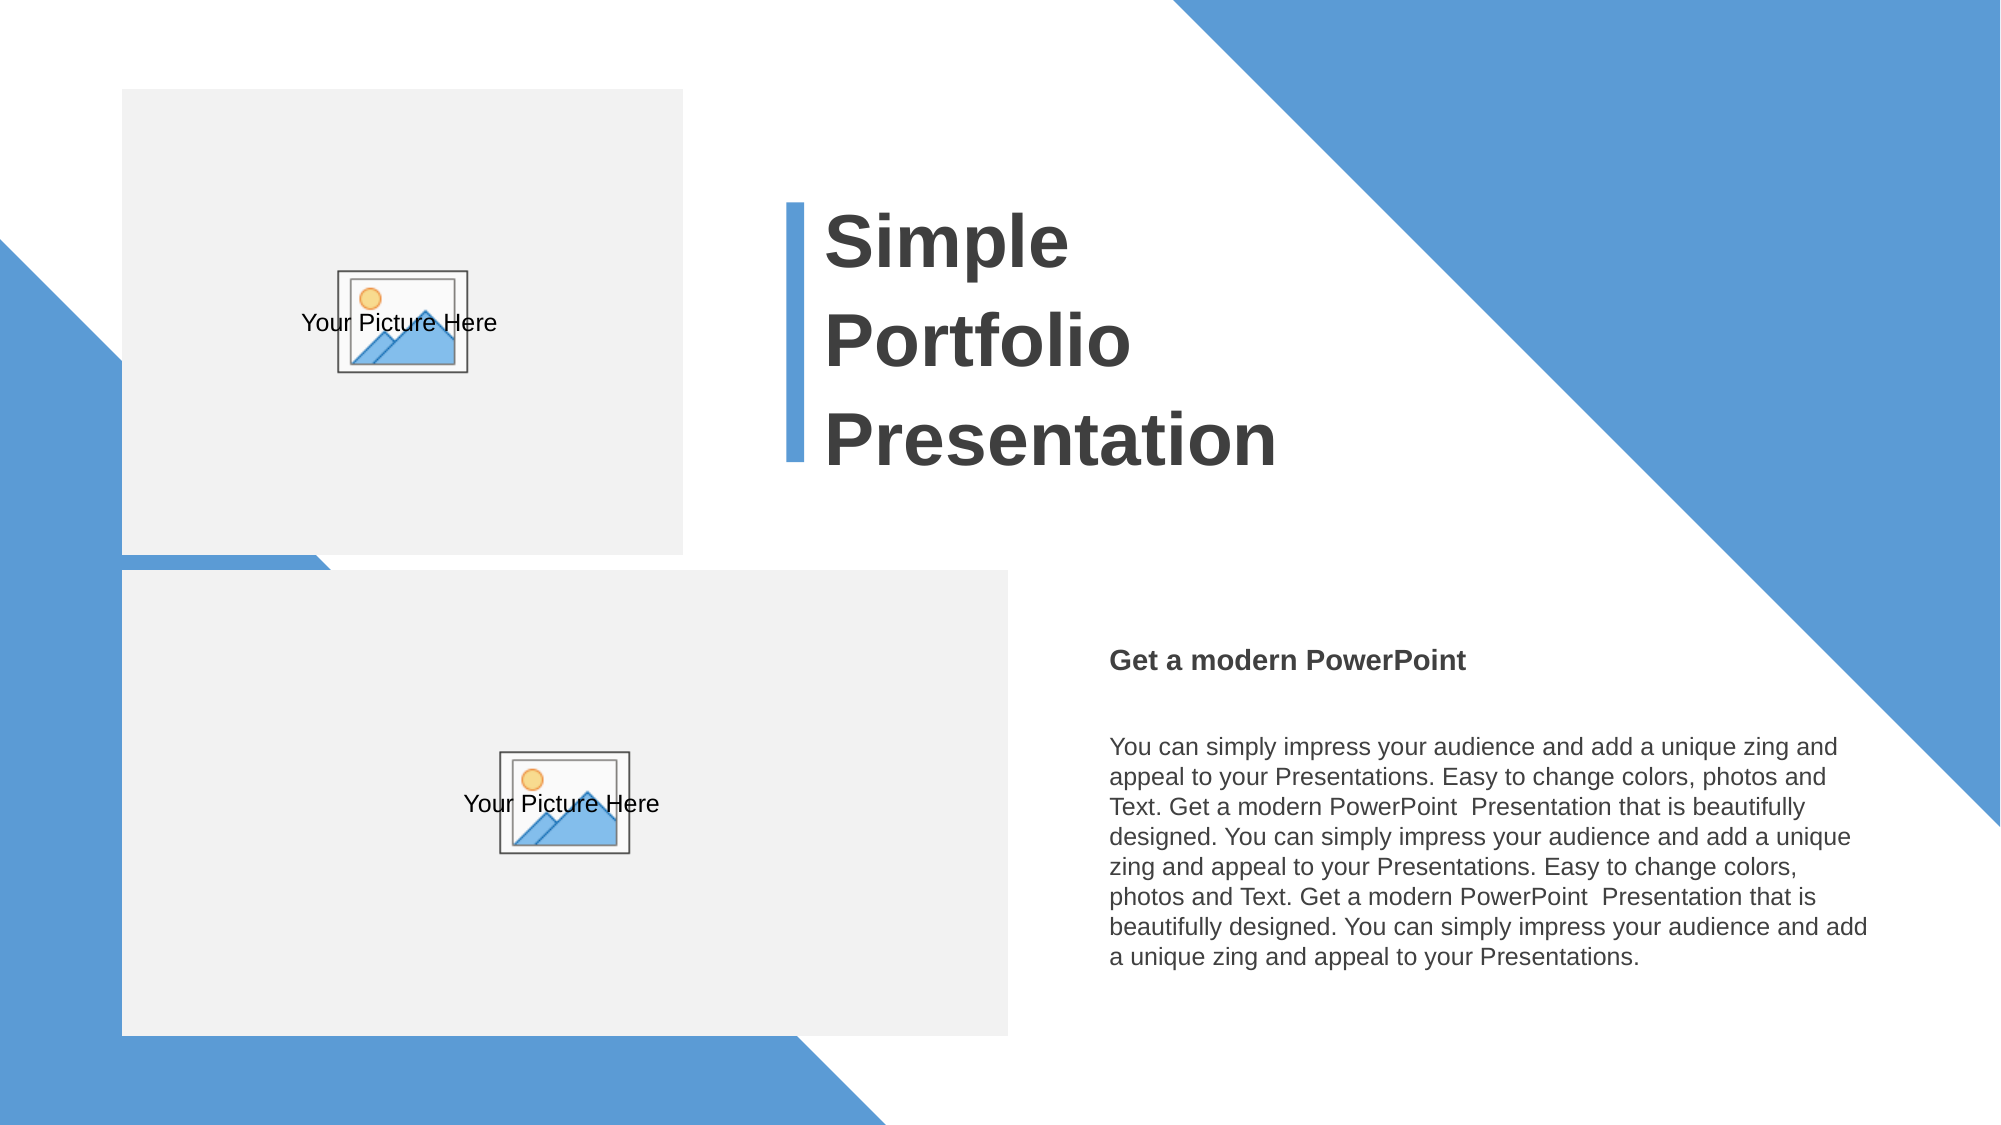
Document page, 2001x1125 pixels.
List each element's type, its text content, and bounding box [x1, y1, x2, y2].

text_box Get a modern PowerPoint [1094, 633, 1896, 684]
text_box You can simply impress your audience and add a unique zing and appeal to your Presentations. Easy to change colors, photos and Text. Get a modern PowerPoint Presentation that is beautifully designed. You can simply impress your audience and add a unique zing and appeal to your Presentations. Easy to change colors, photos and Text. Get a modern PowerPoint Presentation that is beautifully designed. You can simply impress your audience and add a unique zing and appeal to your Presentations. [1094, 723, 1896, 978]
picture [122, 569, 1009, 1037]
picture [122, 88, 684, 556]
text_box [785, 201, 805, 463]
text_box Simple Portfolio Presentation [810, 177, 1317, 488]
